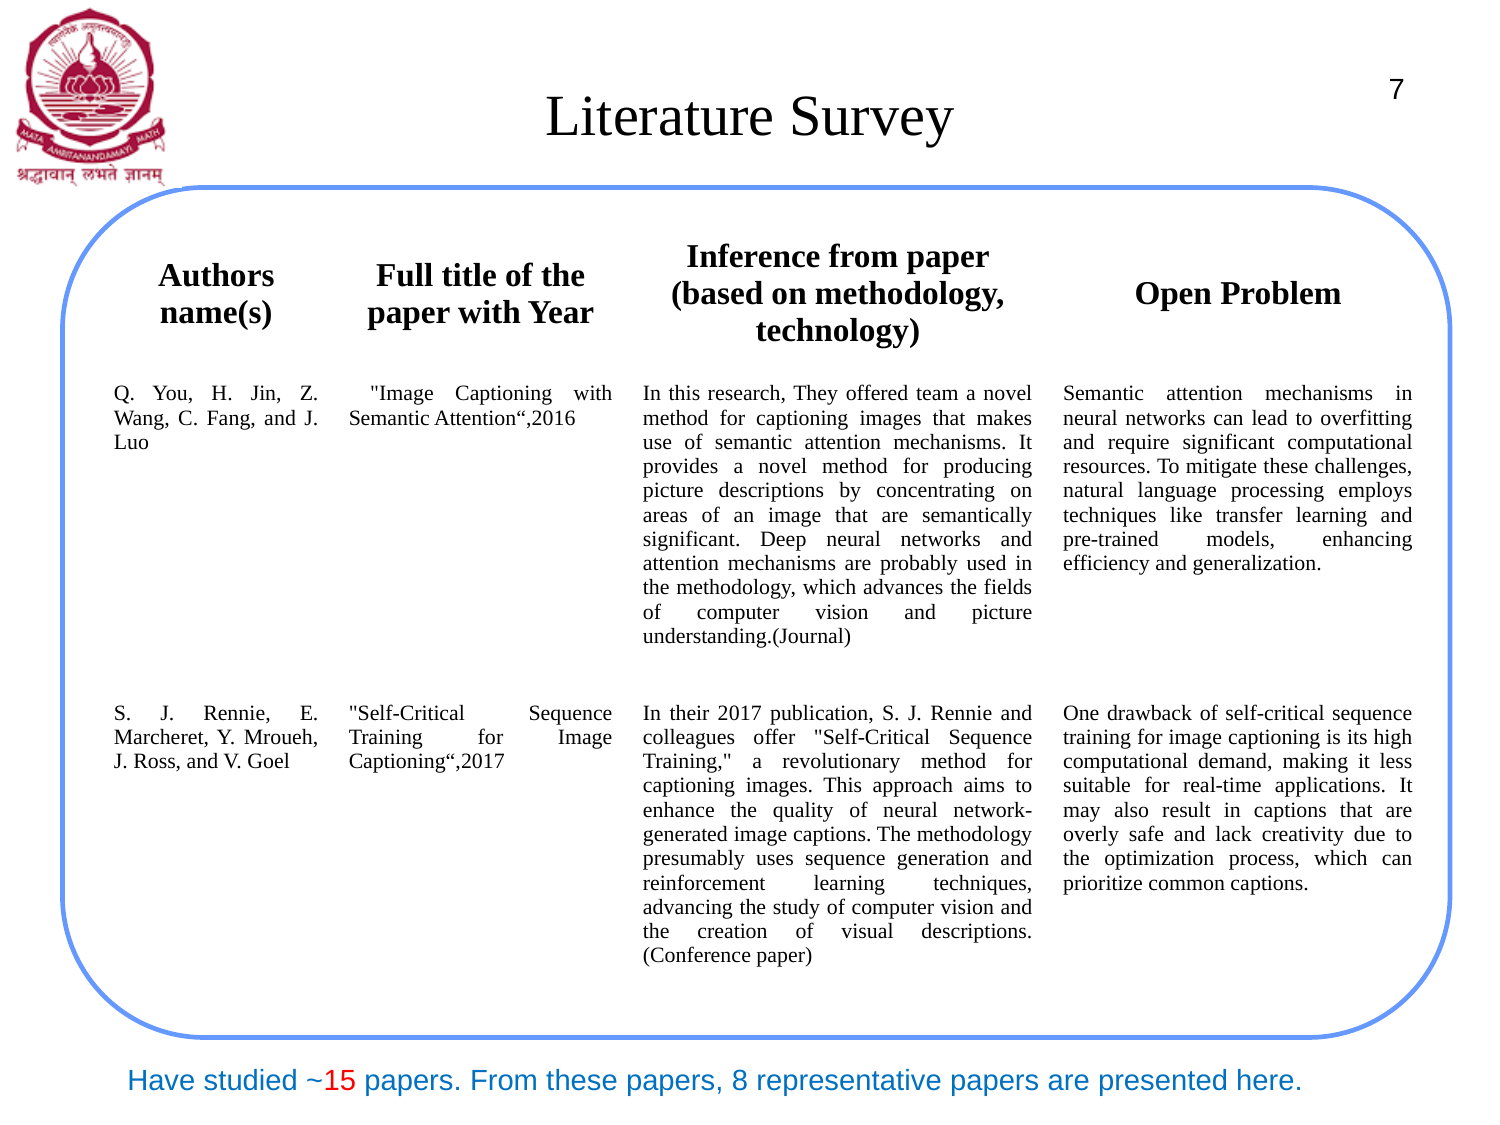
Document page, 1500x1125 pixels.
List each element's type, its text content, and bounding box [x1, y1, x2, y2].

slide_number 7 [1362, 62, 1413, 213]
table_cell In their 2017 publication, S. J. Rennie and colleagues offer "Self-Critical Sequence Training," a revolutionary method for captioning images. This approach aims to enhance the quality of neural network-generated image captions. The methodology presumably uses sequence generation and reinforcement learning techniques, advancing the study of computer vision and the creation of visual descriptions. (Conference paper) [628, 693, 1048, 1021]
picture [0, 6, 182, 188]
table_cell "Self-Critical Sequence Training for Image Captioning“,2017 [334, 693, 628, 1021]
table_cell Semantic attention mechanisms in neural networks can lead to overfitting and require significant computational resources. To mitigate these challenges, natural language processing employs techniques like transfer learning and pre-trained models, enhancing efficiency and generalization. [1048, 374, 1428, 693]
text_box Have studied ~15 papers. From these papers, 8 representative papers are presented here. [112, 1053, 1356, 1104]
table_cell S. J. Rennie, E. Marcheret, Y. Mroueh, J. Ross, and V. Goel [99, 693, 334, 1021]
table_cell In this research, They offered team a novel method for captioning images that makes use of semantic attention mechanisms. It provides a novel method for producing picture descriptions by concentrating on areas of an image that are semantically significant. Deep neural networks and attention mechanisms are probably used in the methodology, which advances the fields of computer vision and picture understanding.(Journal) [628, 374, 1048, 693]
table_cell One drawback of self-critical sequence training for image captioning is its high computational demand, making it less suitable for real-time applications. It may also result in captions that are overly safe and lack creativity due to the optimization process, which can prioritize common captions. [1048, 693, 1428, 1021]
table_cell "Image Captioning with Semantic Attention“,2016 [334, 374, 628, 693]
table_header Authors name(s) [99, 213, 334, 374]
table_cell Q. You, H. Jin, Z. Wang, C. Fang, and J. Luo [99, 374, 334, 693]
table_header Open Problem [1048, 213, 1428, 374]
title Literature Survey [187, 45, 1313, 179]
table_header Full title of the paper with Year [334, 213, 628, 374]
table_header Inference from paper (based on methodology, technology) [628, 213, 1048, 374]
